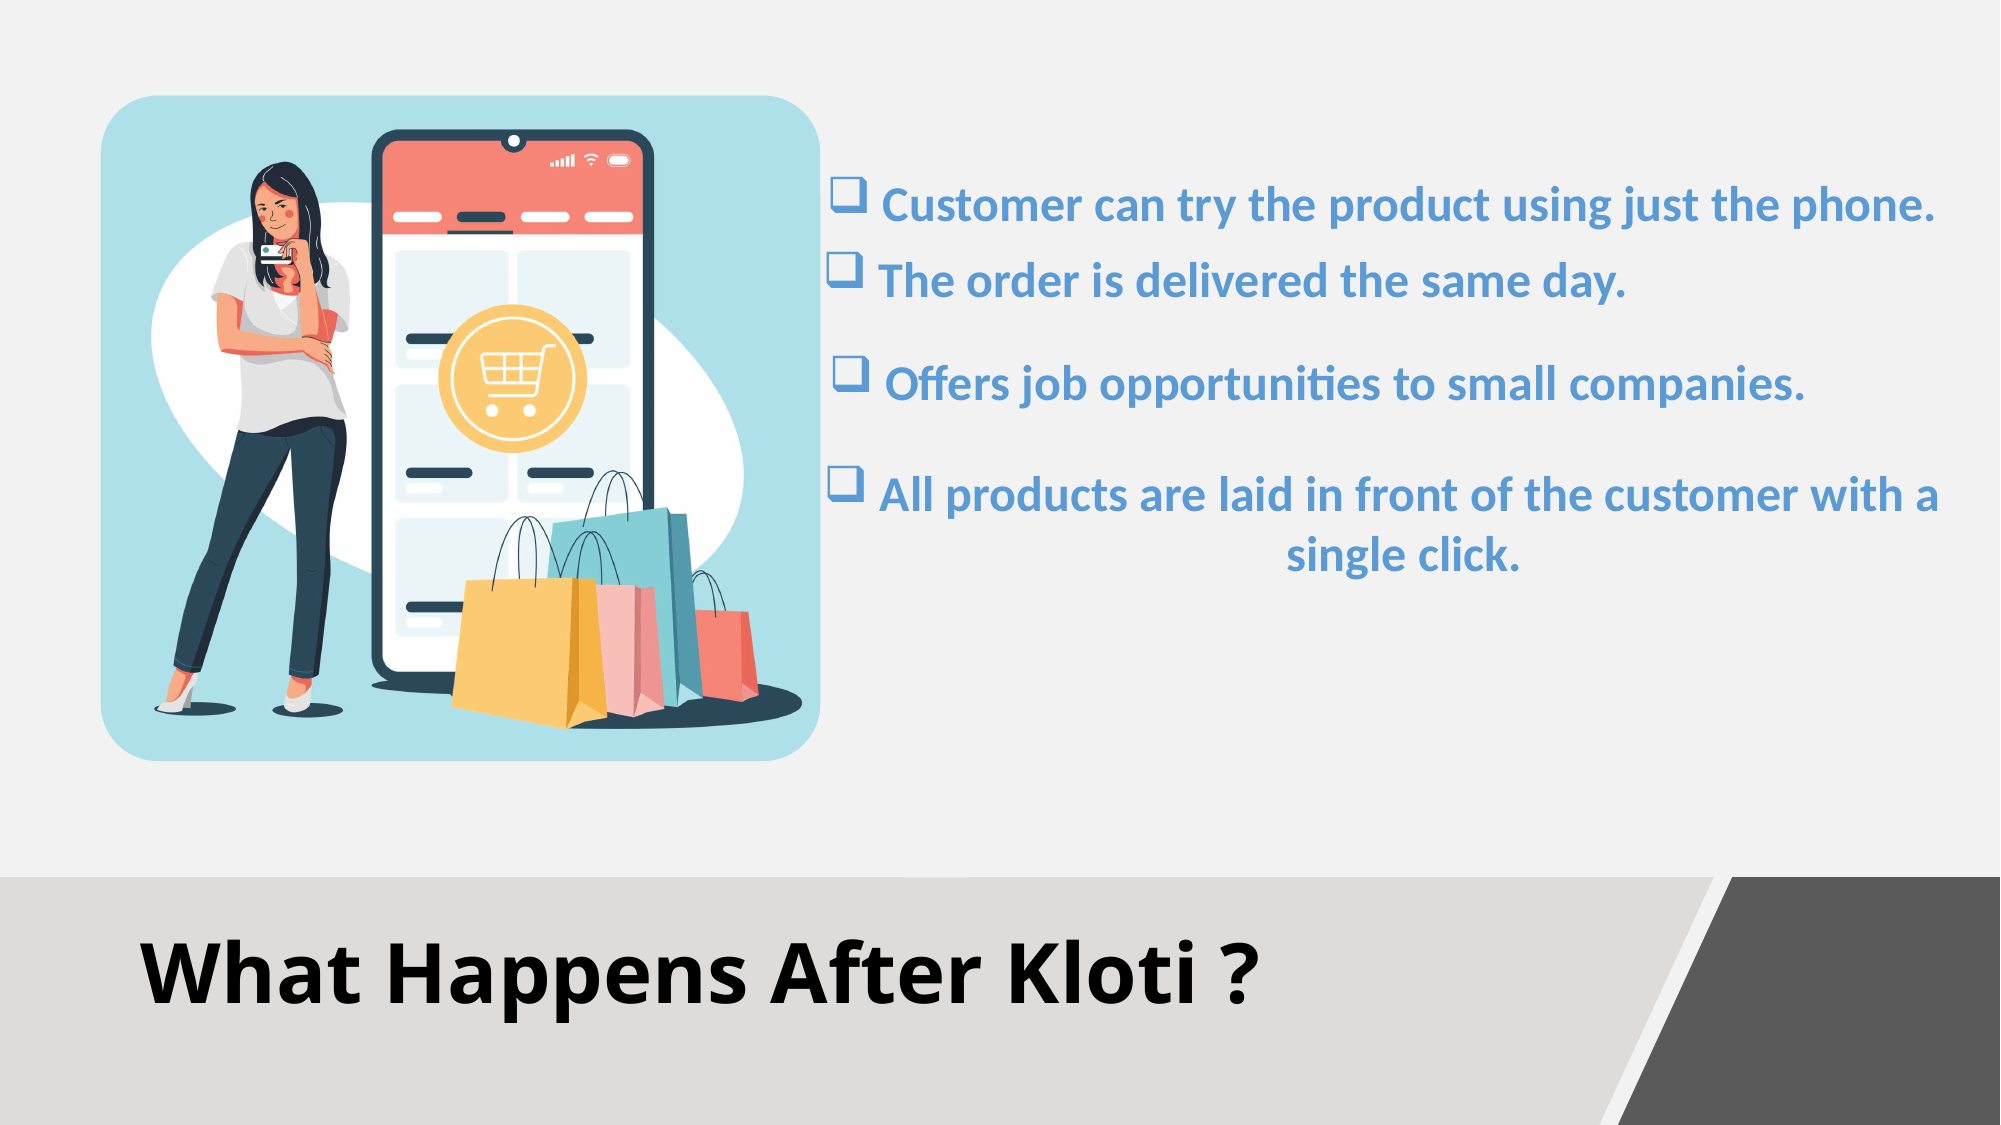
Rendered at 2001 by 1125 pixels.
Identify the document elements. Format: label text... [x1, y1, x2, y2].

text_box Offers job opportunities to small companies. [821, 343, 1834, 418]
text_box The order is delivered the same day. [821, 239, 1776, 343]
text_box Customer can try the product using just the phone. [821, 163, 1977, 359]
text_box All products are laid in front of the customer with a single click. [821, 453, 1986, 589]
text_box What Happens After Kloti ? [125, 893, 1618, 1030]
picture [100, 95, 821, 762]
text_box [0, 875, 1716, 1125]
text_box [1616, 875, 2000, 1125]
